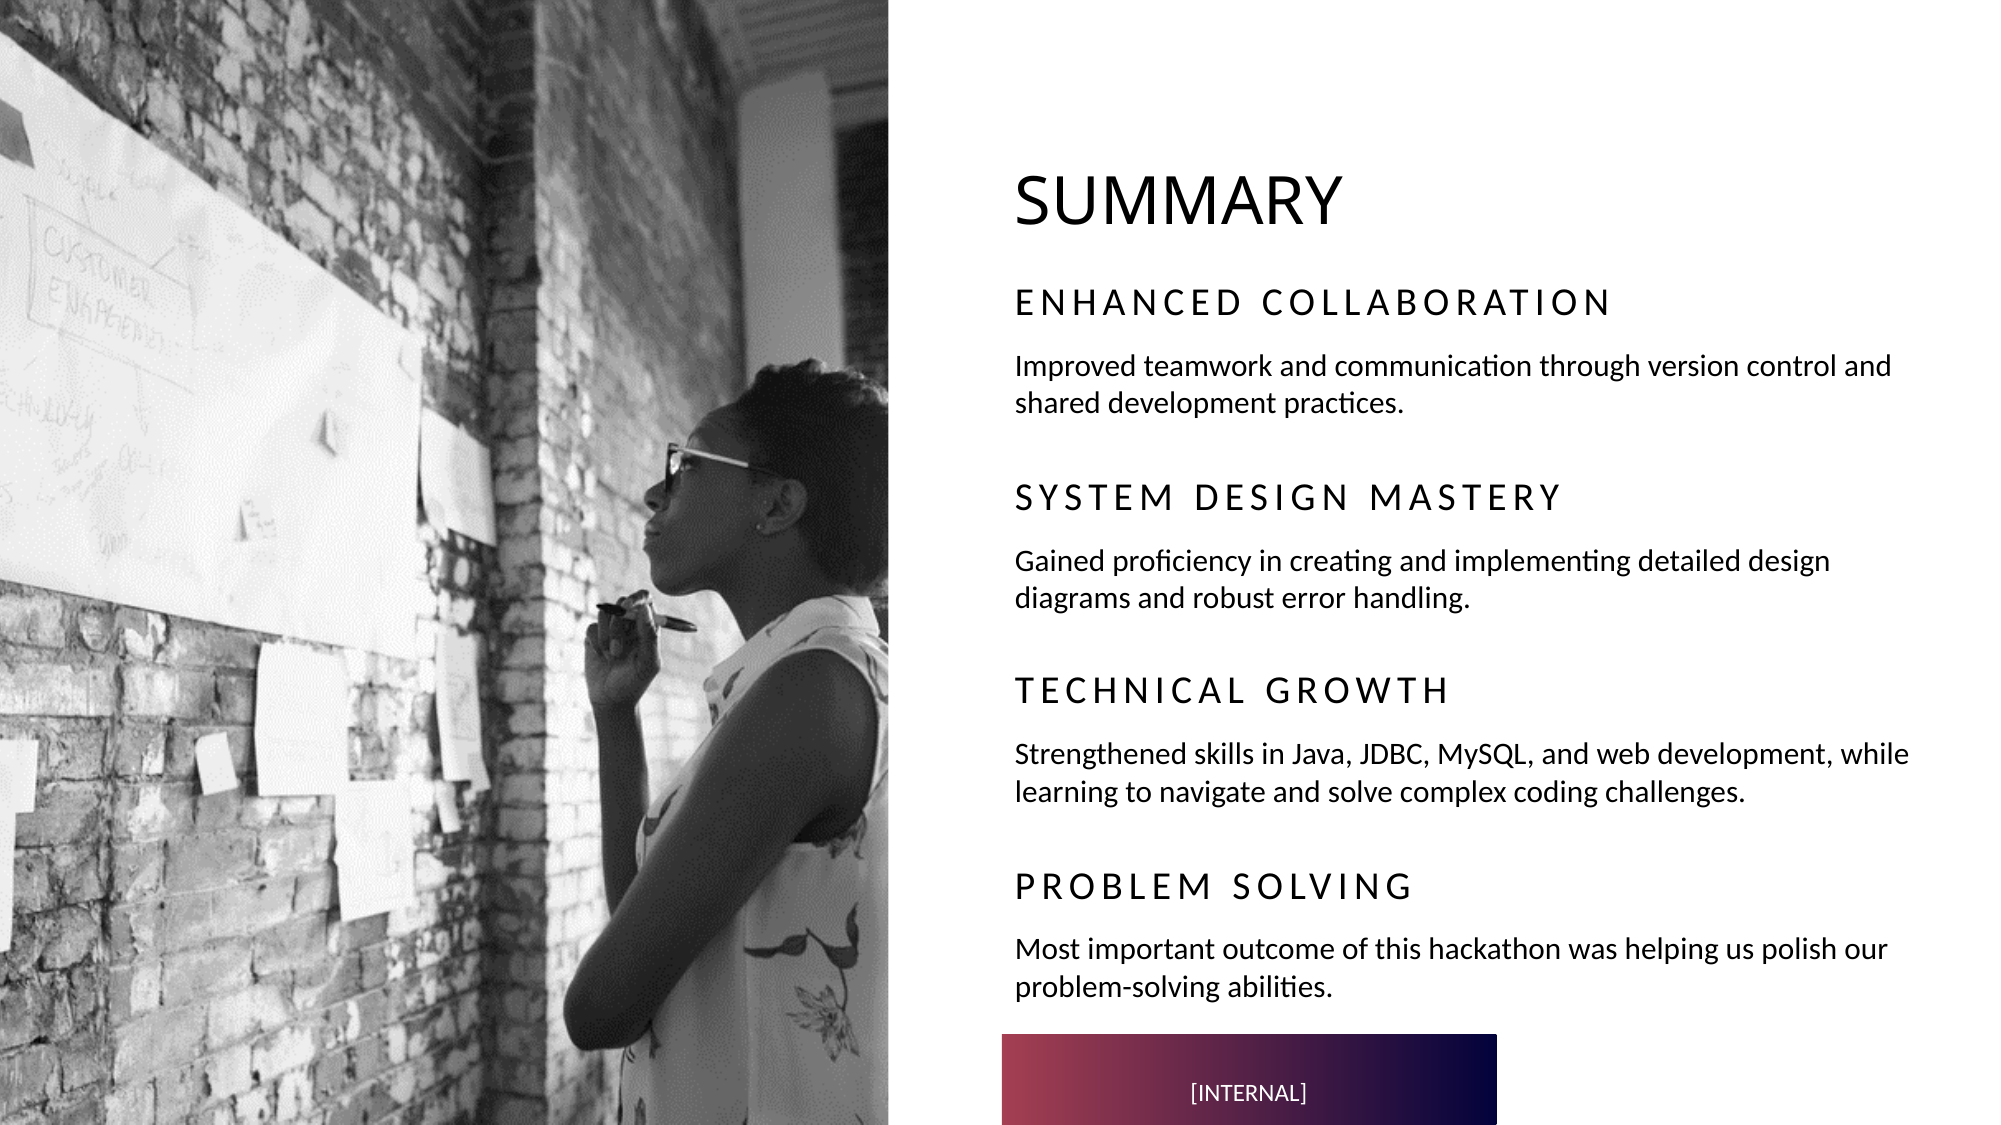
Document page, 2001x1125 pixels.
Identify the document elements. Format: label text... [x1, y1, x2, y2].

list Gained proficiency in creating and implementing detailed design diagrams and robust error handling. [999, 539, 1968, 631]
list System Design Mastery [999, 463, 1968, 524]
list Strengthened skills in Java, JDBC, MySQL, and web development, while learning to navigate and solve complex coding challenges. [999, 733, 1968, 825]
list Problem solving [999, 852, 1968, 912]
title Summary [999, 28, 1968, 246]
picture [0, 0, 889, 1125]
footer [INTERNAL] [1001, 1061, 1497, 1121]
list Most important outcome of this hackathon was helping us polish our problem-solving abilities. [999, 928, 1968, 1020]
list Enhanced Collaboration [999, 268, 1968, 329]
list Technical Growth [999, 656, 1968, 717]
list Improved teamwork and communication through version control and shared development practices. [999, 344, 1968, 436]
